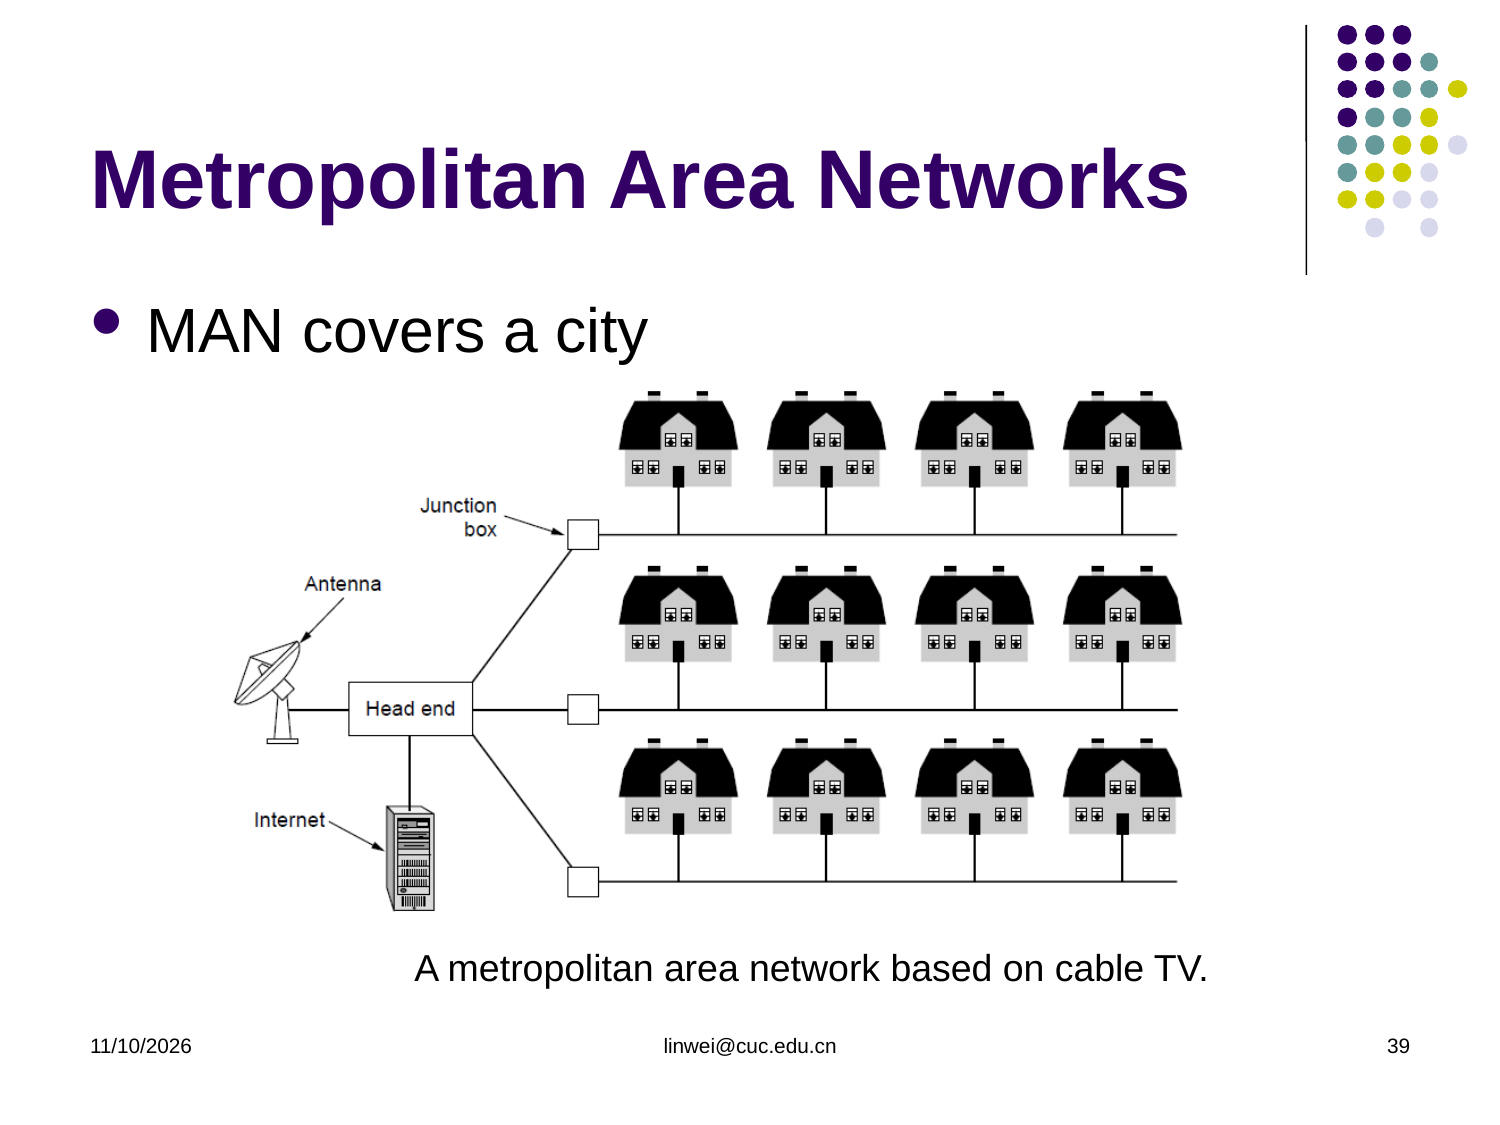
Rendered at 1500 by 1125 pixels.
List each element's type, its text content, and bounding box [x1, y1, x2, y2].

slide_number 39 [1074, 1024, 1426, 1101]
list MAN covers a city [75, 282, 1425, 1006]
text_box A metropolitan area network based on cable TV. [374, 936, 1249, 997]
title Metropolitan Area Networks [75, 20, 1313, 233]
picture [227, 373, 1196, 936]
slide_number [74, 1024, 426, 1101]
footer linwei@cuc.edu.cn [512, 1024, 988, 1101]
